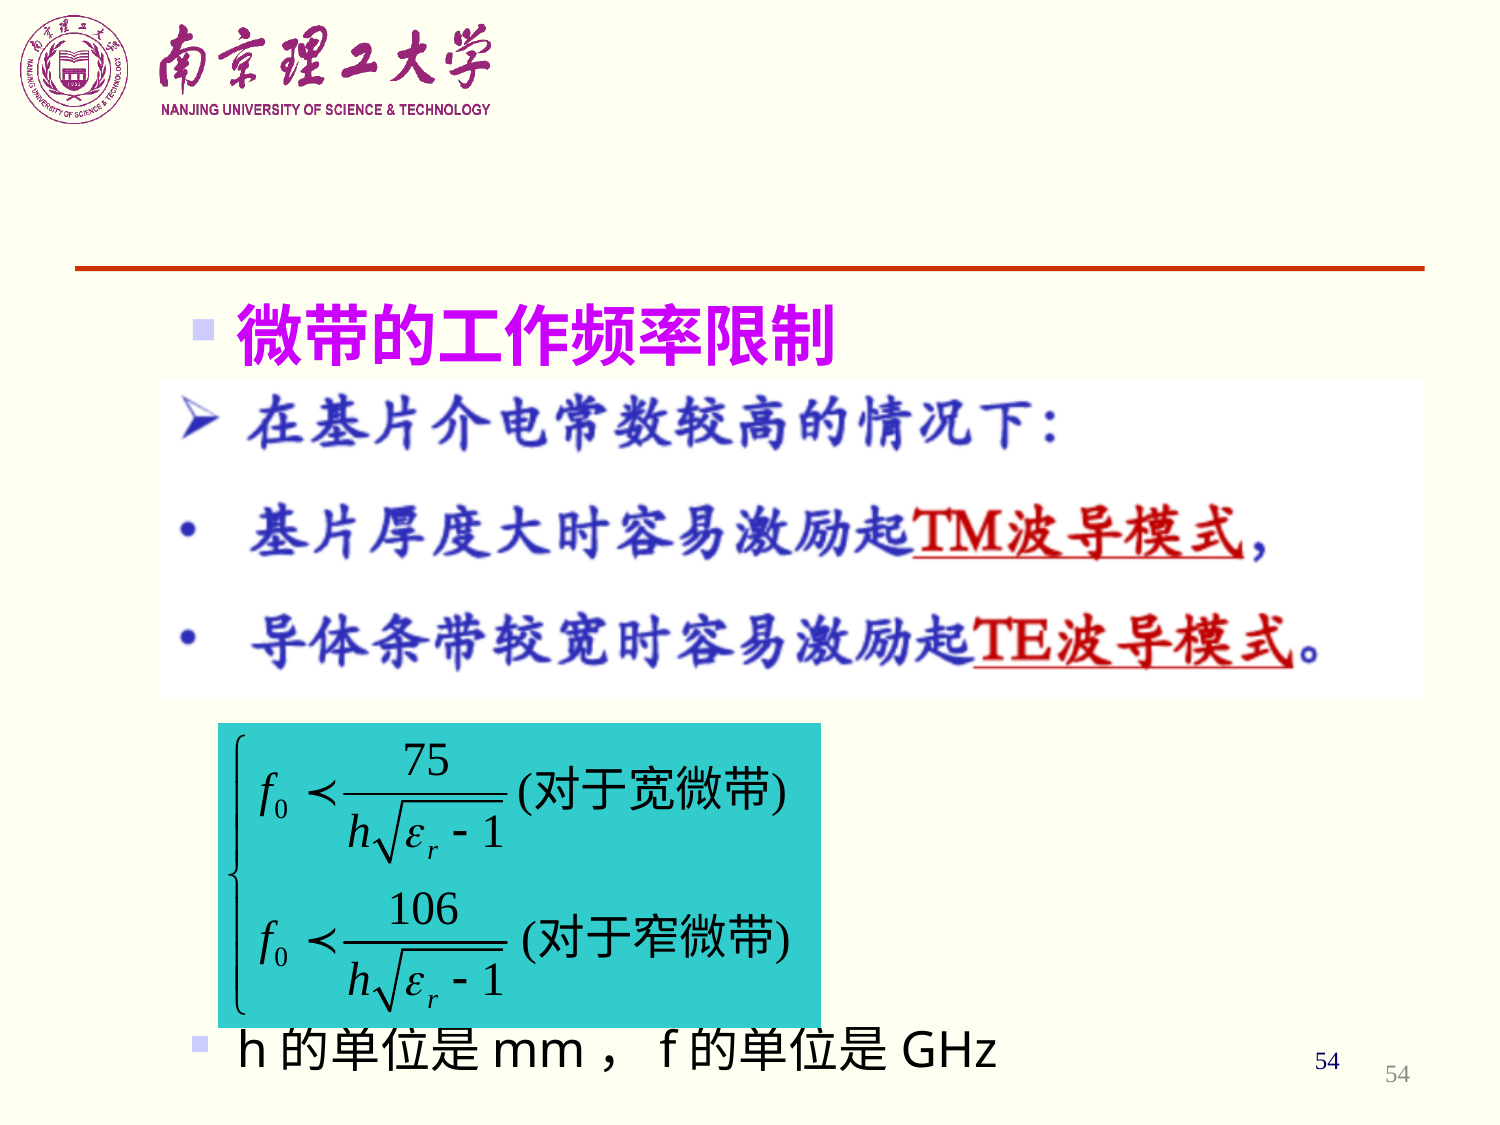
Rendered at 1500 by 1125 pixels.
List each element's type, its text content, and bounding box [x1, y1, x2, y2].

text_box 微带的工作频率限制 h的单位是mm，f的单位是GHz [100, 231, 1376, 482]
picture [159, 380, 1425, 698]
text_box 微带的工作频率限制 h的单位是mm，f的单位是GHz [100, 483, 1376, 1013]
picture [17, 15, 491, 126]
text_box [218, 723, 821, 1028]
slide_number 54 [1074, 1042, 1425, 1103]
